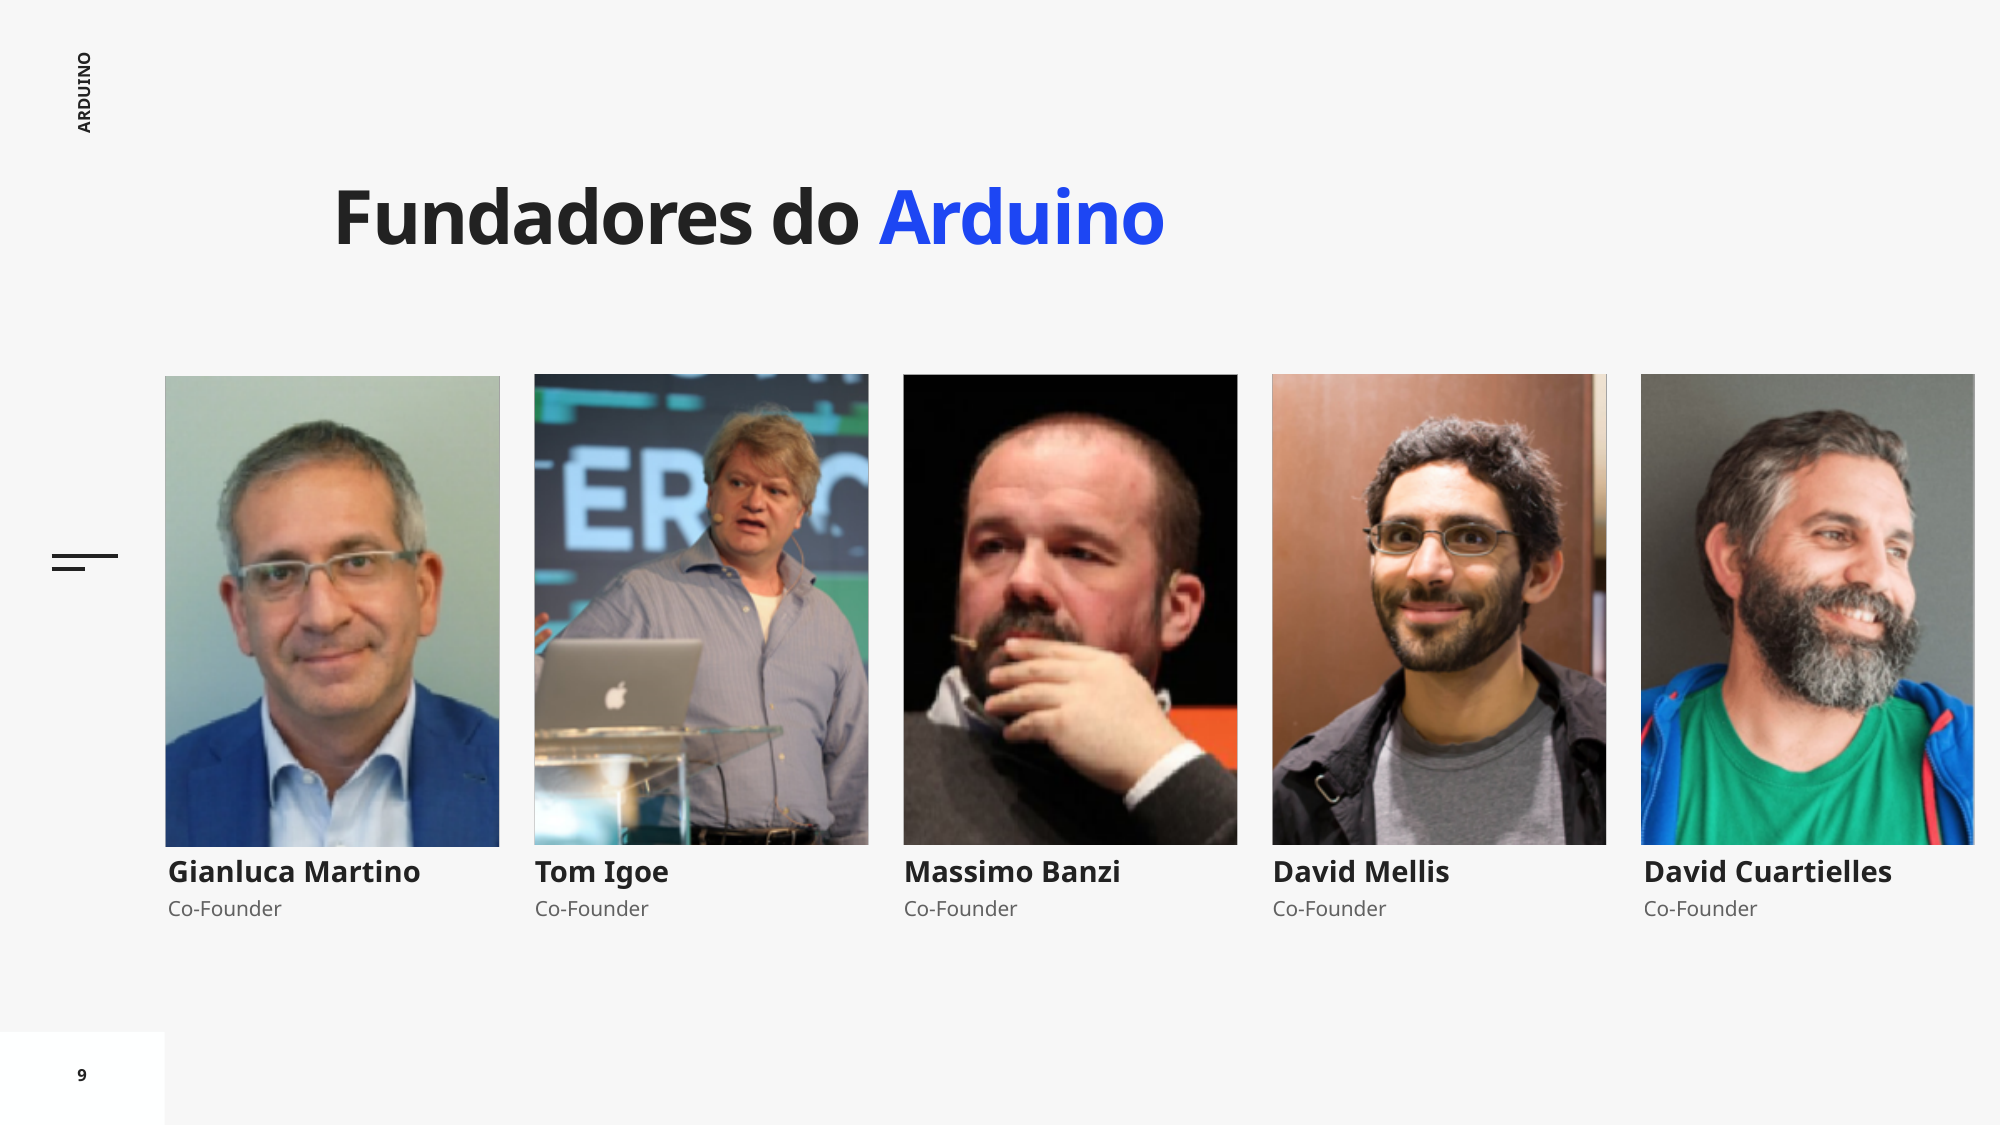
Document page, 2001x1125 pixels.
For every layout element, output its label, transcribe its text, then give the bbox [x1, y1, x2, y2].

picture [165, 376, 499, 847]
picture [1272, 374, 1606, 845]
picture [903, 374, 1238, 845]
text_box Massimo Banzi Co-Founder [903, 847, 1235, 927]
picture [1640, 374, 1975, 845]
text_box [26, 0, 144, 268]
text_box David Cuartielles Co-Founder [1643, 847, 1975, 927]
title Fundadores do Arduino [332, 155, 1238, 361]
text_box David Mellis Co-Founder [1272, 847, 1604, 927]
text_box Tom Igoe Co-Founder [534, 847, 867, 927]
text_box Gianluca Martino Co-Founder [167, 847, 499, 927]
picture [534, 374, 869, 845]
